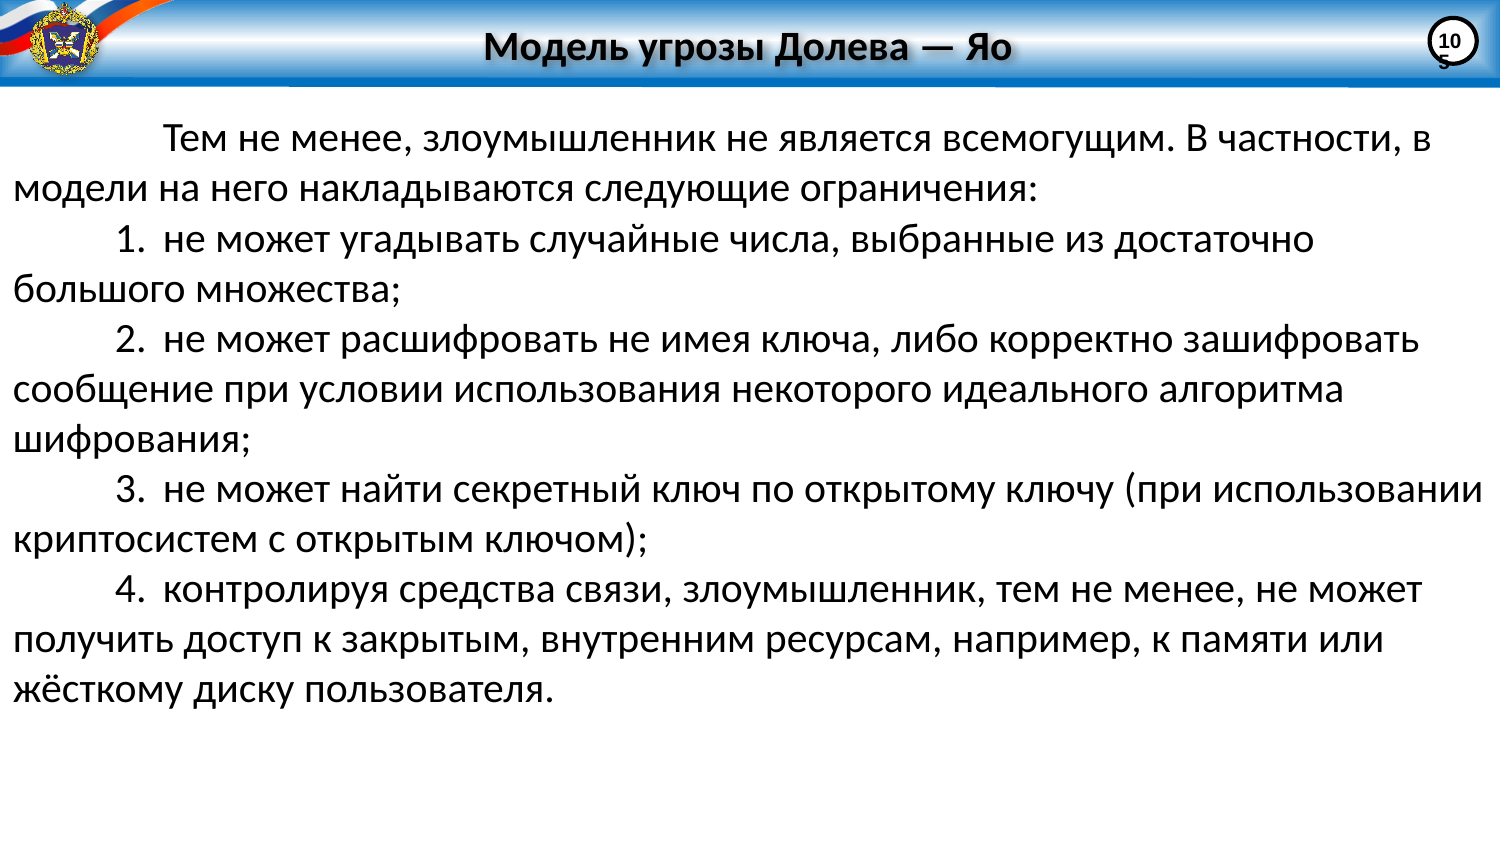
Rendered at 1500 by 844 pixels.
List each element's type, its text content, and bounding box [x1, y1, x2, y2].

slide_number 105 [1423, 12, 1483, 68]
text_box Тем не менее, злоумышленник не является всемогущим. В частности, в модели на него накладываются следующие ограничения: 1. не может угадывать случайные числа, выбранные из достаточно большого множества; 2. не может расшифровать не имея ключа, либо корректно зашифровать сообщение при условии использования некоторого идеального алгоритма шифрования; 3. не может найти секретный ключ по открытому ключу (при использовании криптосистем с открытым ключом); 4. контролируя средства связи, злоумышленник, тем не менее, не может получить доступ к закрытым, внутренним ресурсам, например, к памяти или жёсткому диску пользователя. [0, 102, 1500, 718]
title Модель угрозы Долева — Яо [3, 0, 1500, 102]
